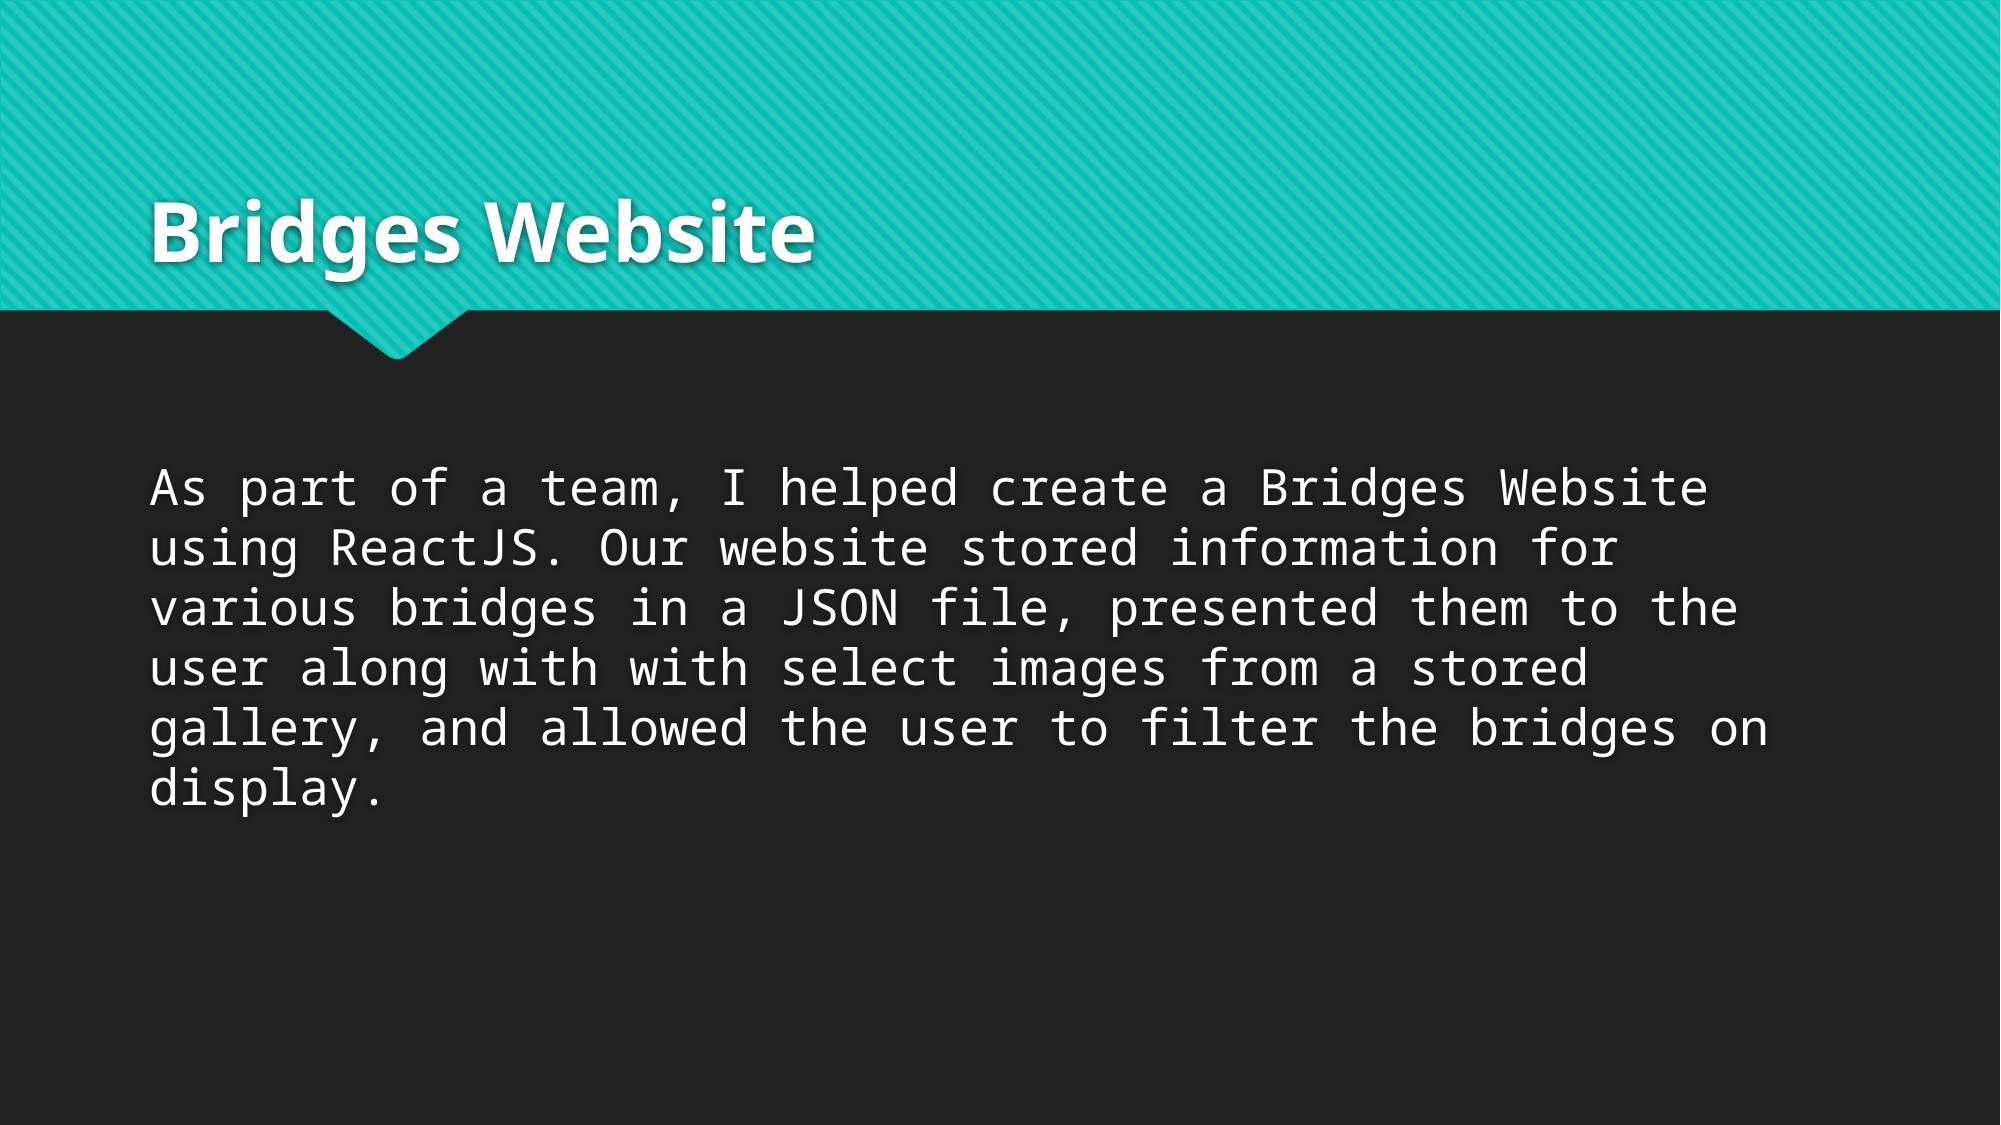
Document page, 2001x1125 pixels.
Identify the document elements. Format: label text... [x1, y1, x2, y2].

title Bridges Website [132, 73, 1868, 288]
list As part of a team, I helped create a Bridges Website using ReactJS. Our website stored information for various bridges in a JSON file, presented them to the user along with with select images from a stored gallery, and allowed the user to filter the bridges on display. [134, 309, 1866, 962]
